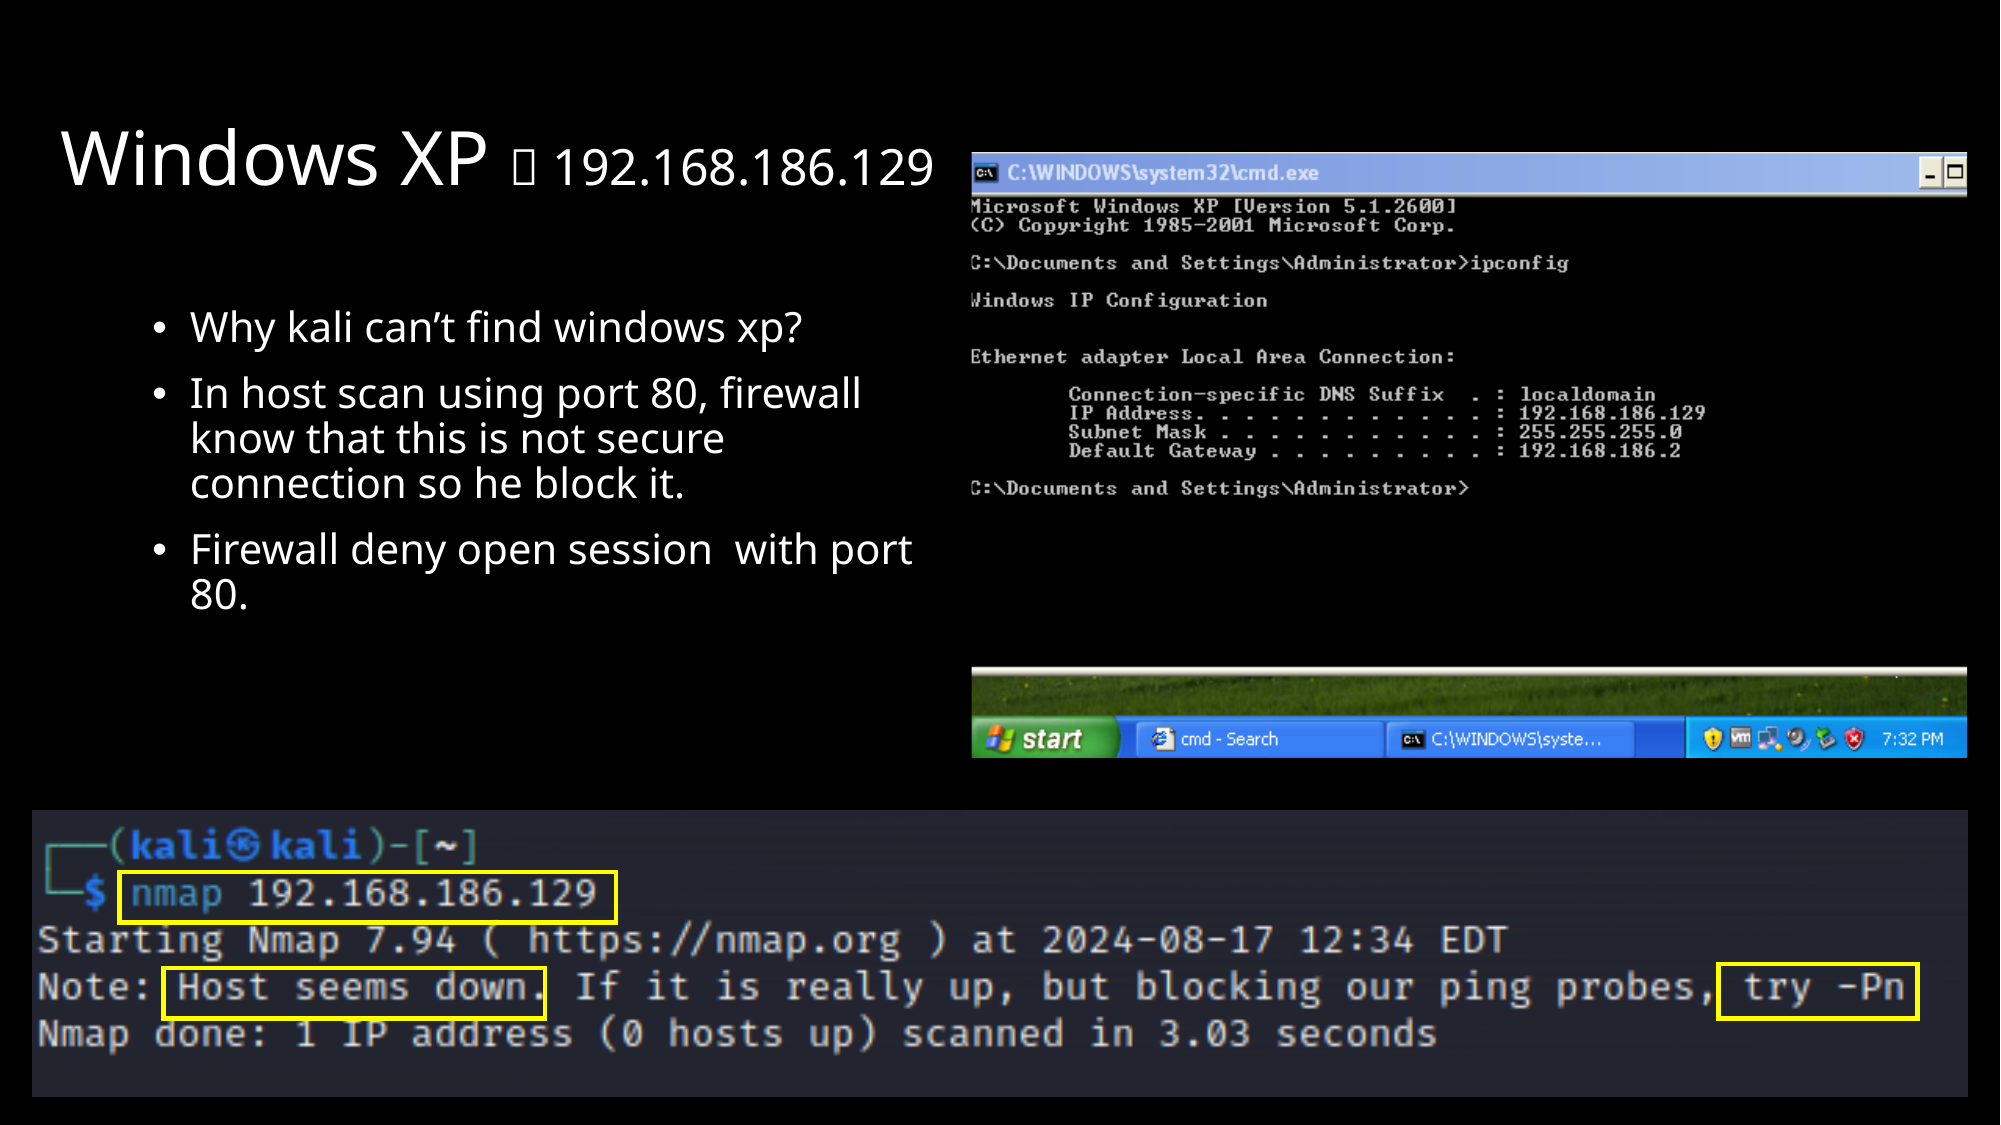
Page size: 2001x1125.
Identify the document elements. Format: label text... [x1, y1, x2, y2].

picture [971, 151, 1968, 758]
list Why kali can’t find windows xp? In host scan using port 80, firewall know that this is not secure connection so he block it. Firewall deny open session with port 80. [137, 299, 958, 758]
title Windows XP  192.168.186.129 [45, 52, 1771, 270]
picture [32, 810, 1968, 1098]
footer INST. : ENG.ALI BANI BAKAR & ENG.Dana Al-Mahrouk [662, 1098, 1338, 1103]
